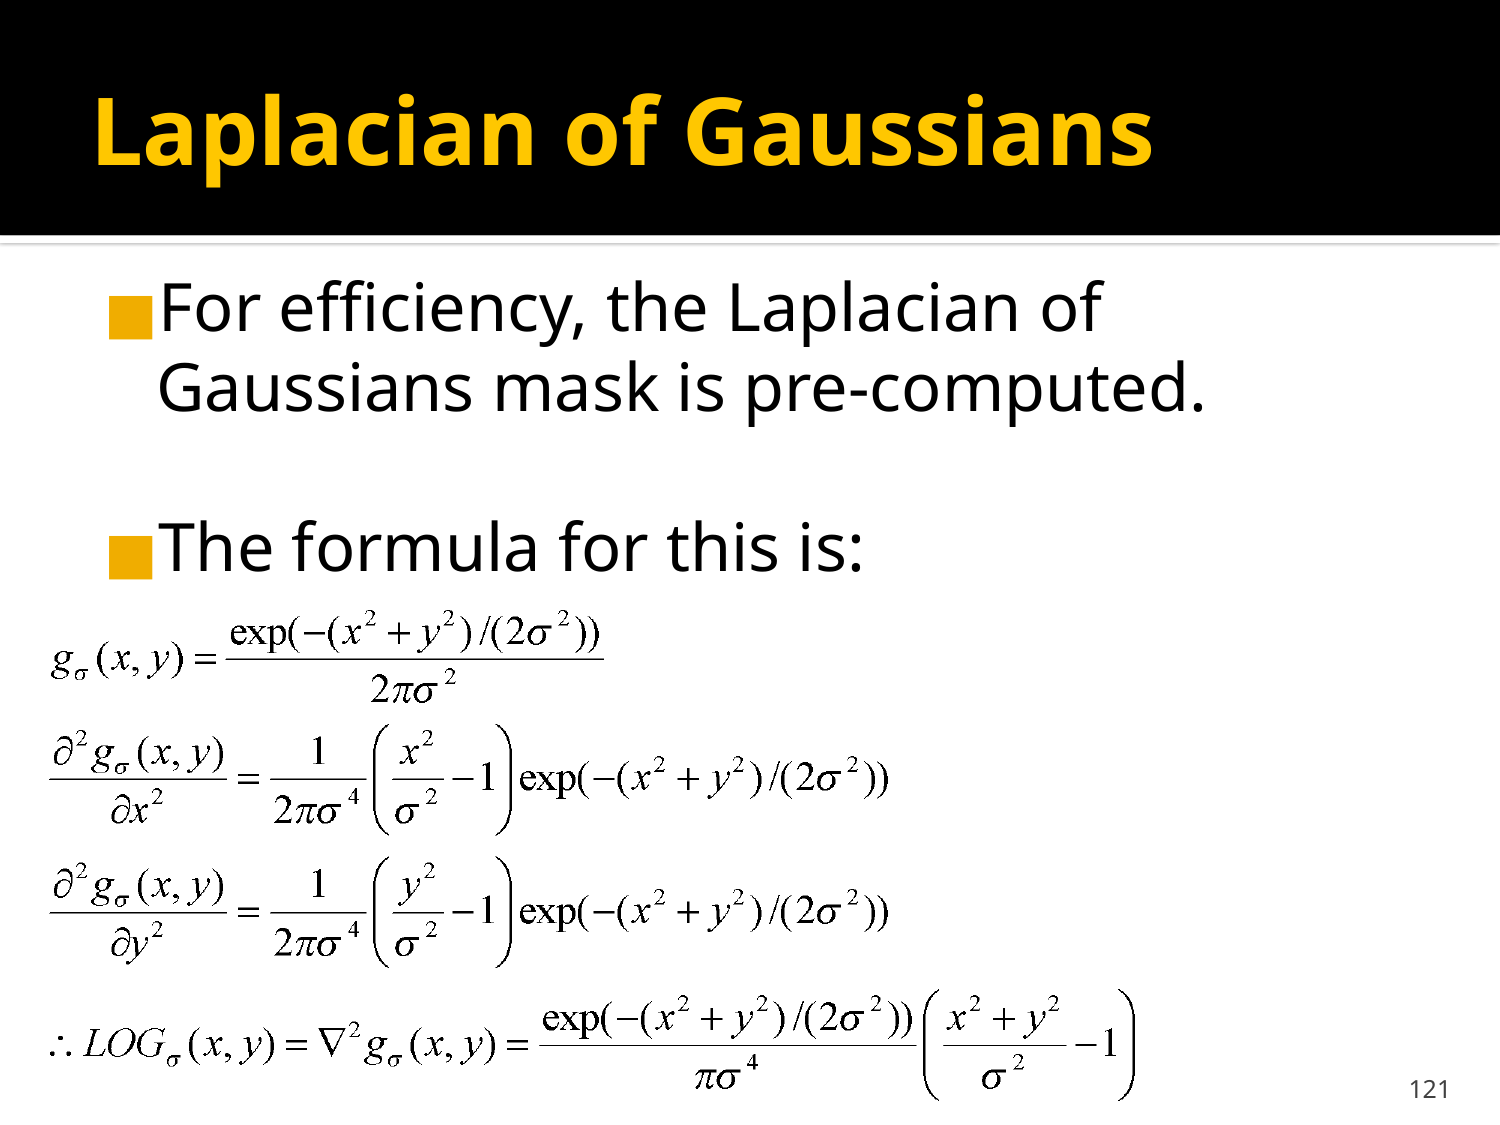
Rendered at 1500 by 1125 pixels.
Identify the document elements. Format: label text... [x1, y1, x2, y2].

picture [43, 599, 1144, 1110]
list For efficiency, the Laplacian of Gaussians mask is pre-computed. The formula for this is: [75, 249, 1425, 1009]
slide_number ‹#› [1345, 1062, 1467, 1108]
title Laplacian of Gaussians [75, 25, 1425, 231]
